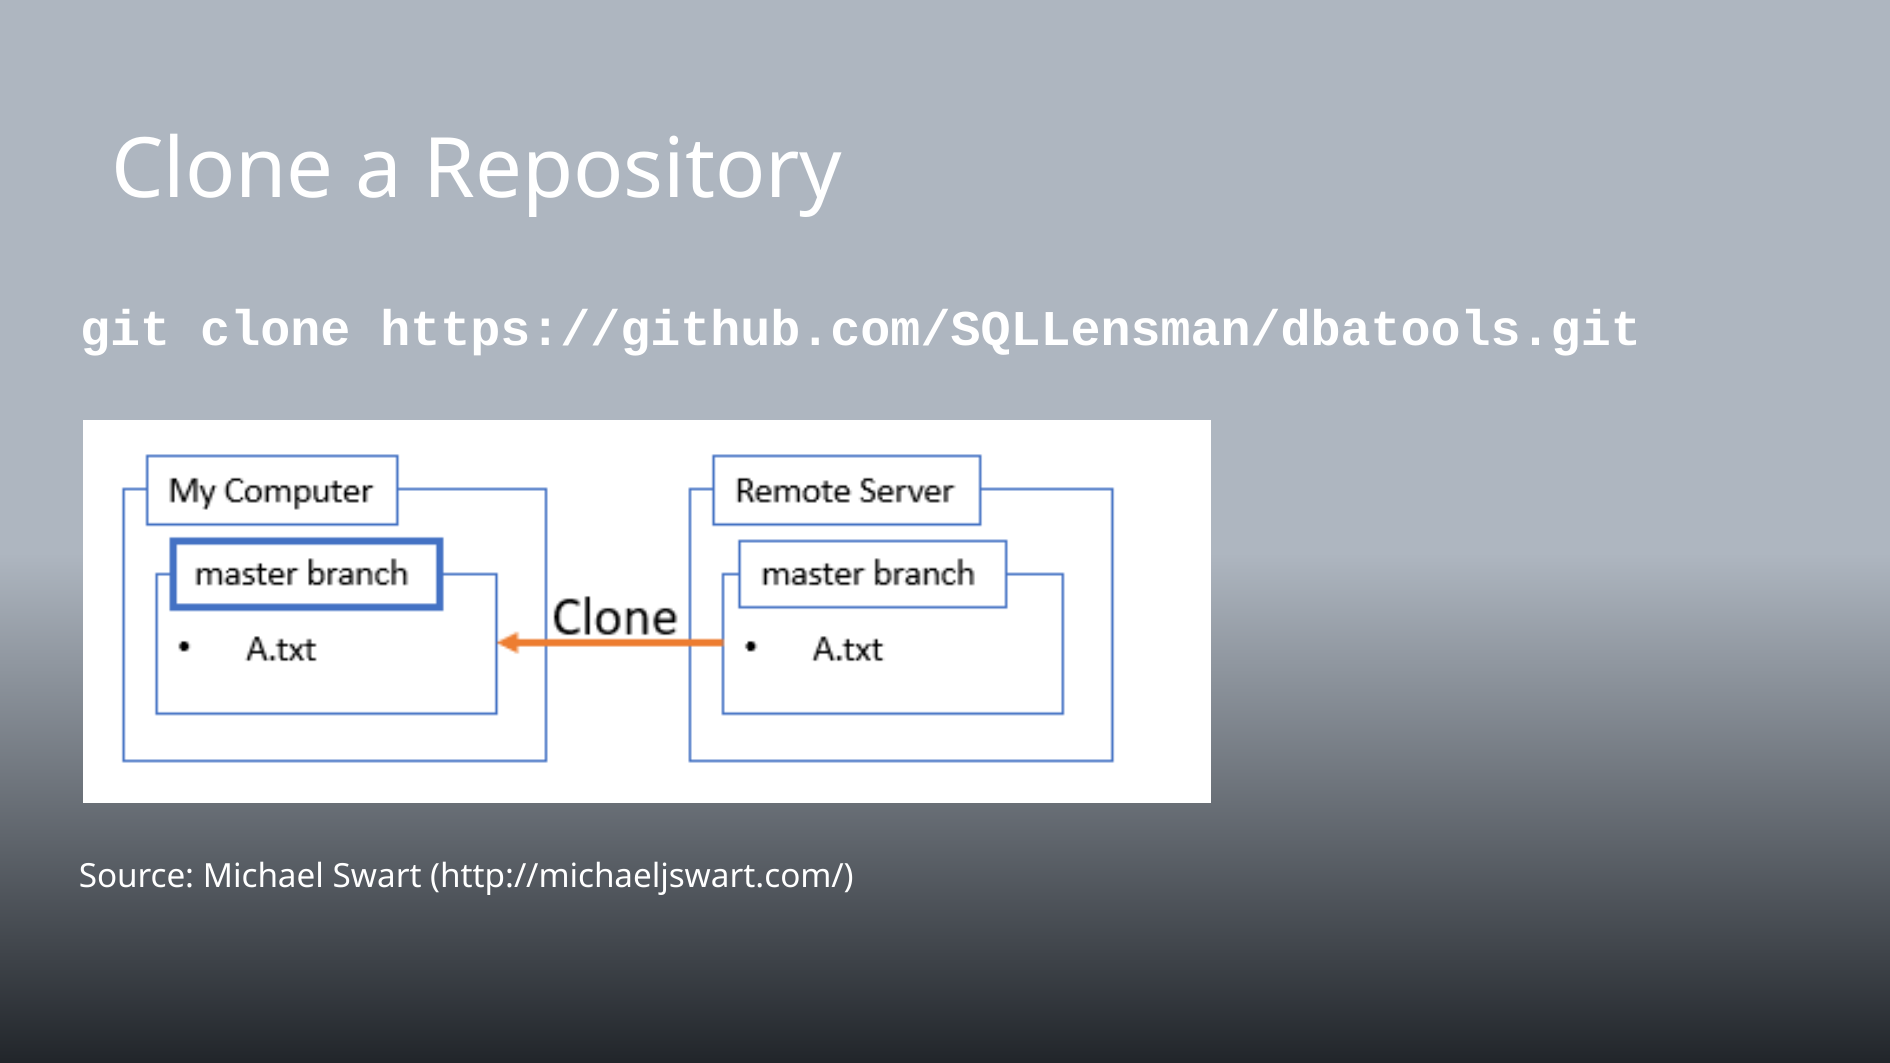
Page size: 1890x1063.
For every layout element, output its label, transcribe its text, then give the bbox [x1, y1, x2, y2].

text_box Source: Michael Swart (http://michaeljswart.com/) [64, 846, 870, 902]
picture [82, 420, 1212, 804]
text_box Clone a Repository [96, 106, 859, 222]
text_box git clone https://github.com/SQLLensman/dbatools.git [65, 288, 1695, 363]
